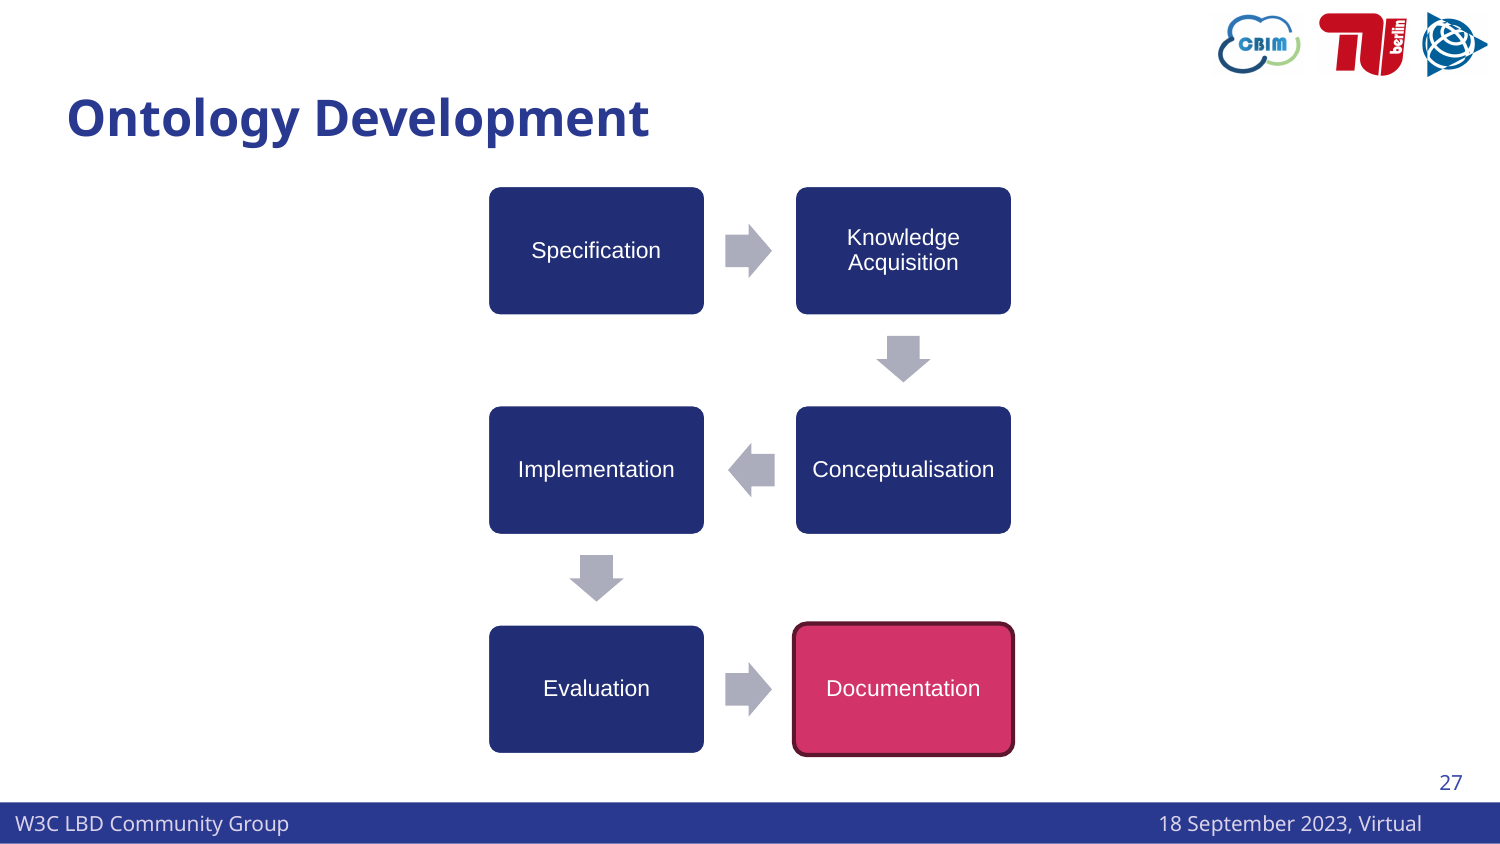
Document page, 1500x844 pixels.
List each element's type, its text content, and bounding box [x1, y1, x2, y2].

picture [1422, 12, 1488, 77]
title Ontology Development [51, 67, 1449, 167]
picture [1317, 12, 1411, 67]
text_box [486, 184, 1014, 756]
picture [1211, 12, 1305, 67]
slide_number 27 [1387, 750, 1478, 815]
